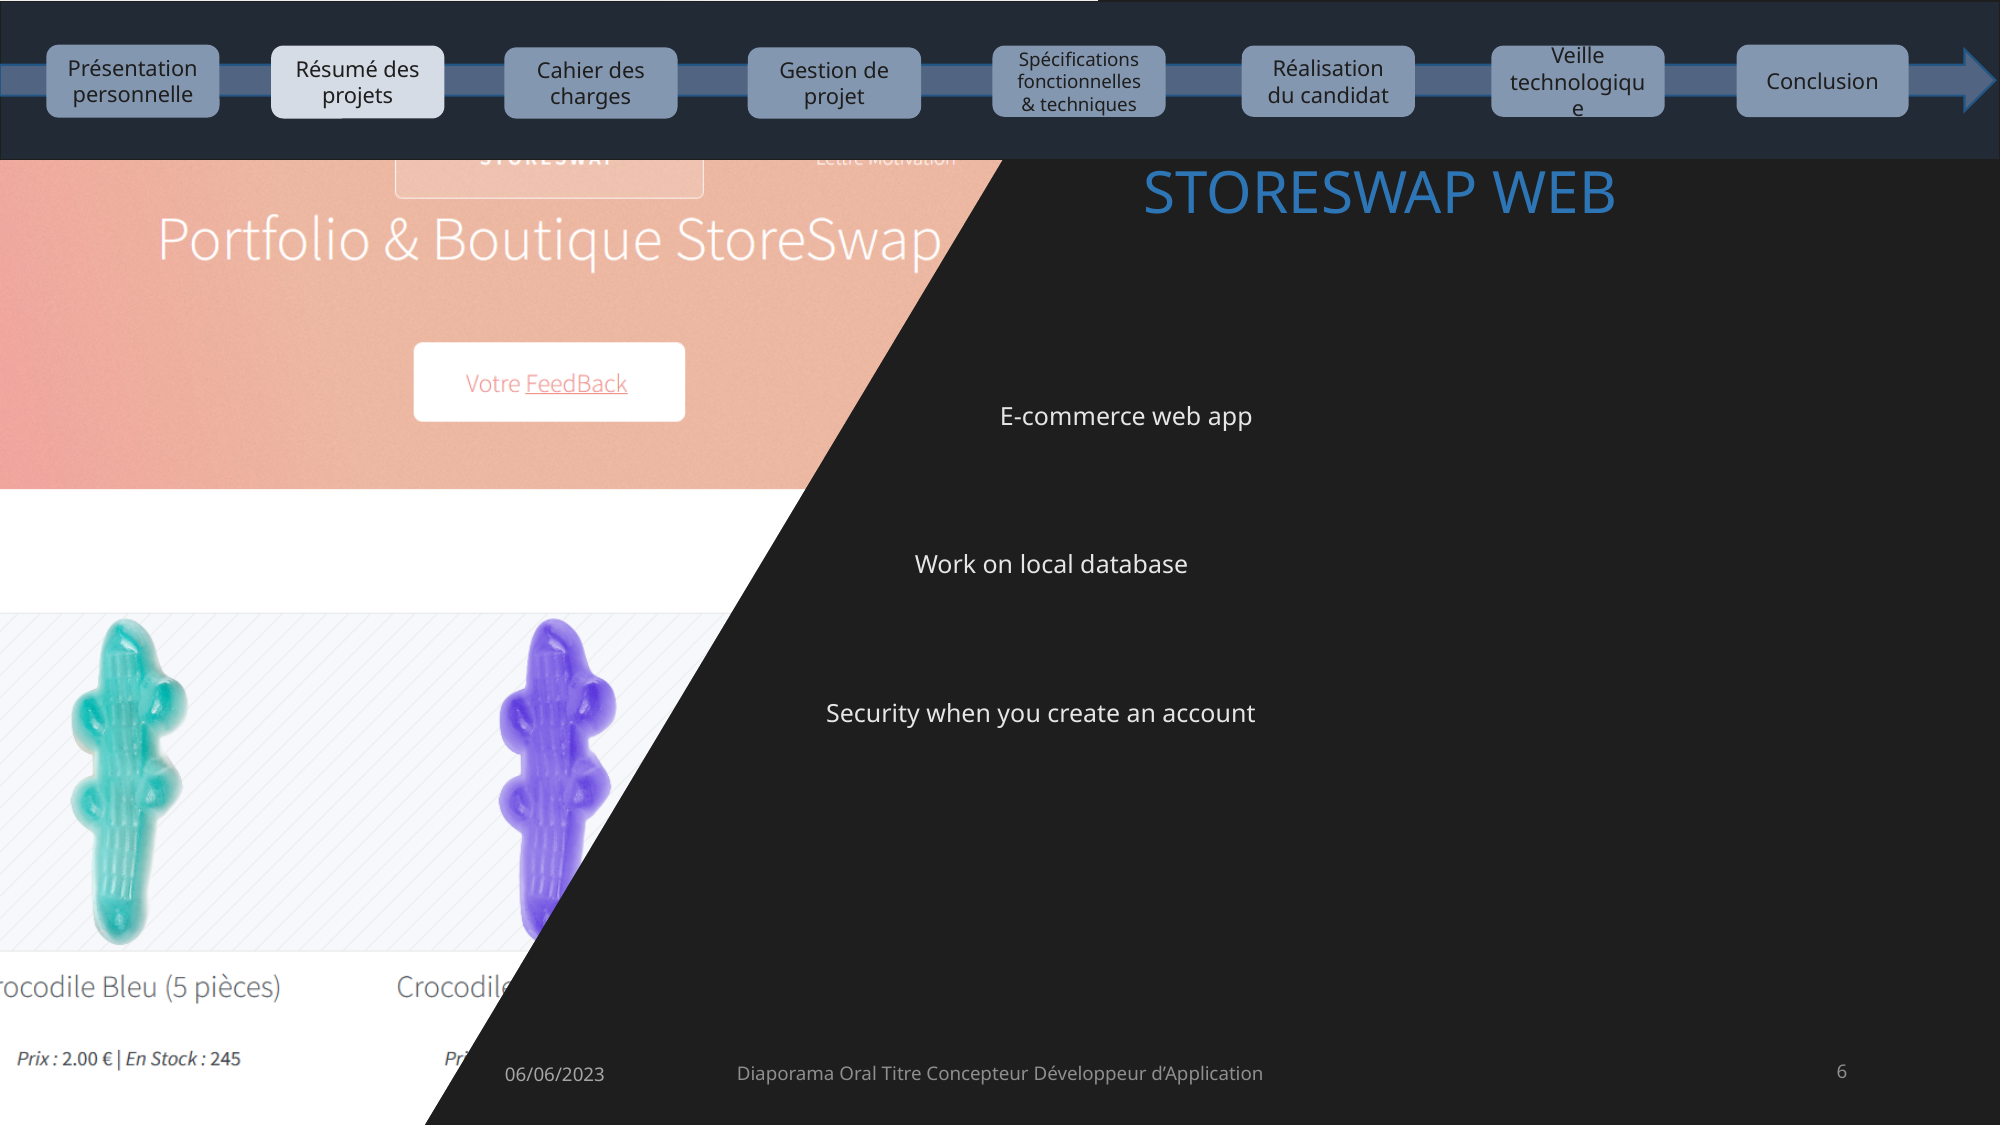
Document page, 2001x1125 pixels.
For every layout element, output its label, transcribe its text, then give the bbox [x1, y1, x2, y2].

text_box E-commerce web app [1099, 378, 1827, 467]
text_box Security when you create an account [1099, 675, 1654, 764]
title StoreSwap WEB [1143, 160, 1883, 234]
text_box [0, 1, 2000, 160]
slide_number 6 [1412, 1042, 1863, 1103]
picture [0, 160, 1099, 1125]
footer Diaporama Oral Titre Concepteur Développeur d’Application [1099, 1042, 1338, 1103]
text_box Work on local database [1099, 526, 1742, 616]
